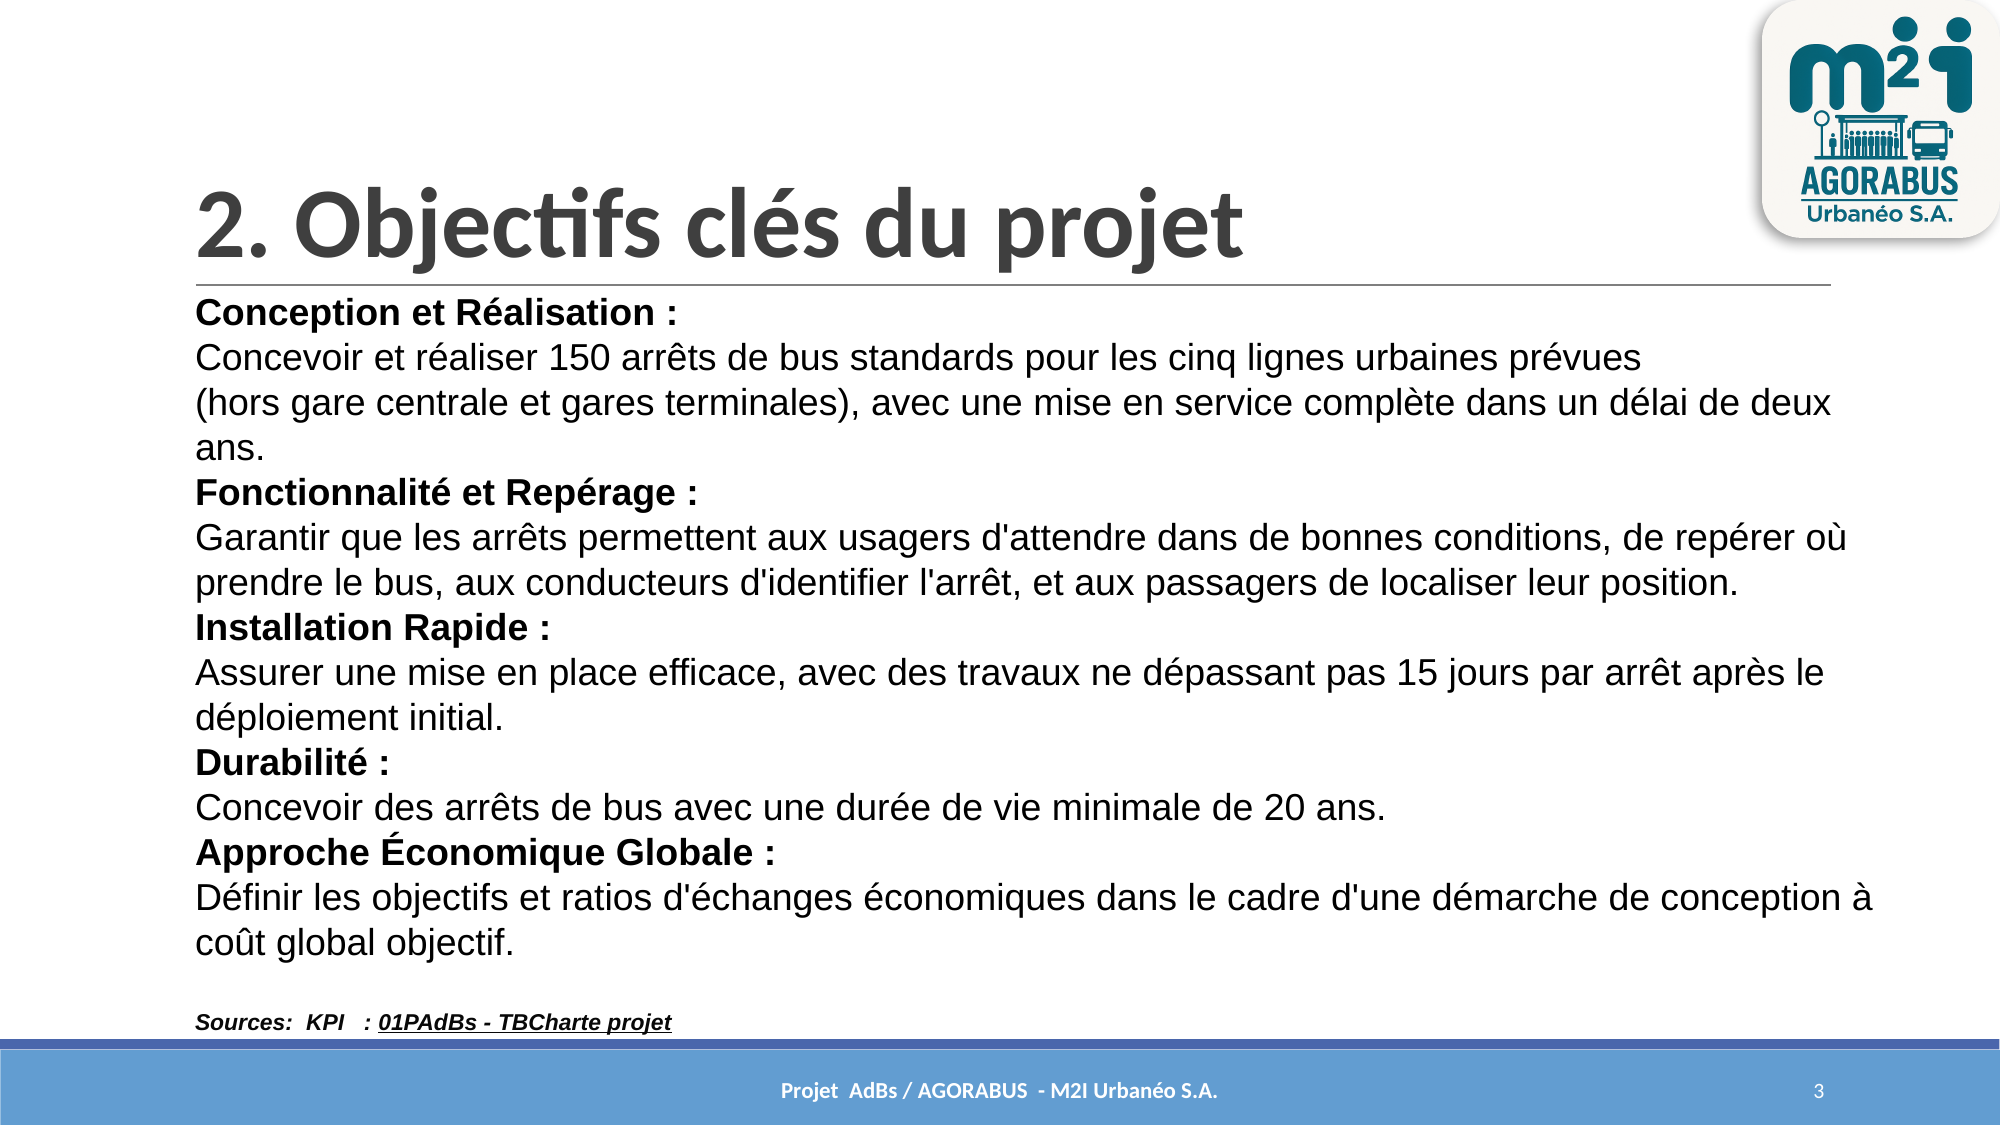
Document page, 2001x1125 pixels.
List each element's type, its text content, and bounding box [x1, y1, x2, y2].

text_box Conception et Réalisation : Concevoir et réaliser 150 arrêts de bus standards pour les cinq lignes urbaines prévues (hors gare centrale et gares terminales), avec une mise en service complète dans un délai de deux ans. ​ Fonctionnalité et Repérage : Garantir que les arrêts permettent aux usagers d'attendre dans de bonnes conditions, de repérer où prendre le bus, aux conducteurs d'identifier l'arrêt, et aux passagers de localiser leur position.​ Installation Rapide : Assurer une mise en place efficace, avec des travaux ne dépassant pas 15 jours par arrêt après le déploiement initial. ​ Durabilité : Concevoir des arrêts de bus avec une durée de vie minimale de 20 ans. ​ Approche Économique Globale : Définir les objectifs et ratios d'échanges économiques dans le cadre d'une démarche de conception à coût global objectif. Sources: KPI : 01PAdBs - TBCharte projet [180, 280, 1902, 1083]
picture [1761, 0, 2000, 239]
title 2. Objectifs clés du projet [180, 47, 1830, 280]
footer Projet AdBs / AGORABUS - M2I Urbanéo S.A. [604, 1083, 1396, 1120]
slide_number 3 [1624, 1083, 1840, 1120]
